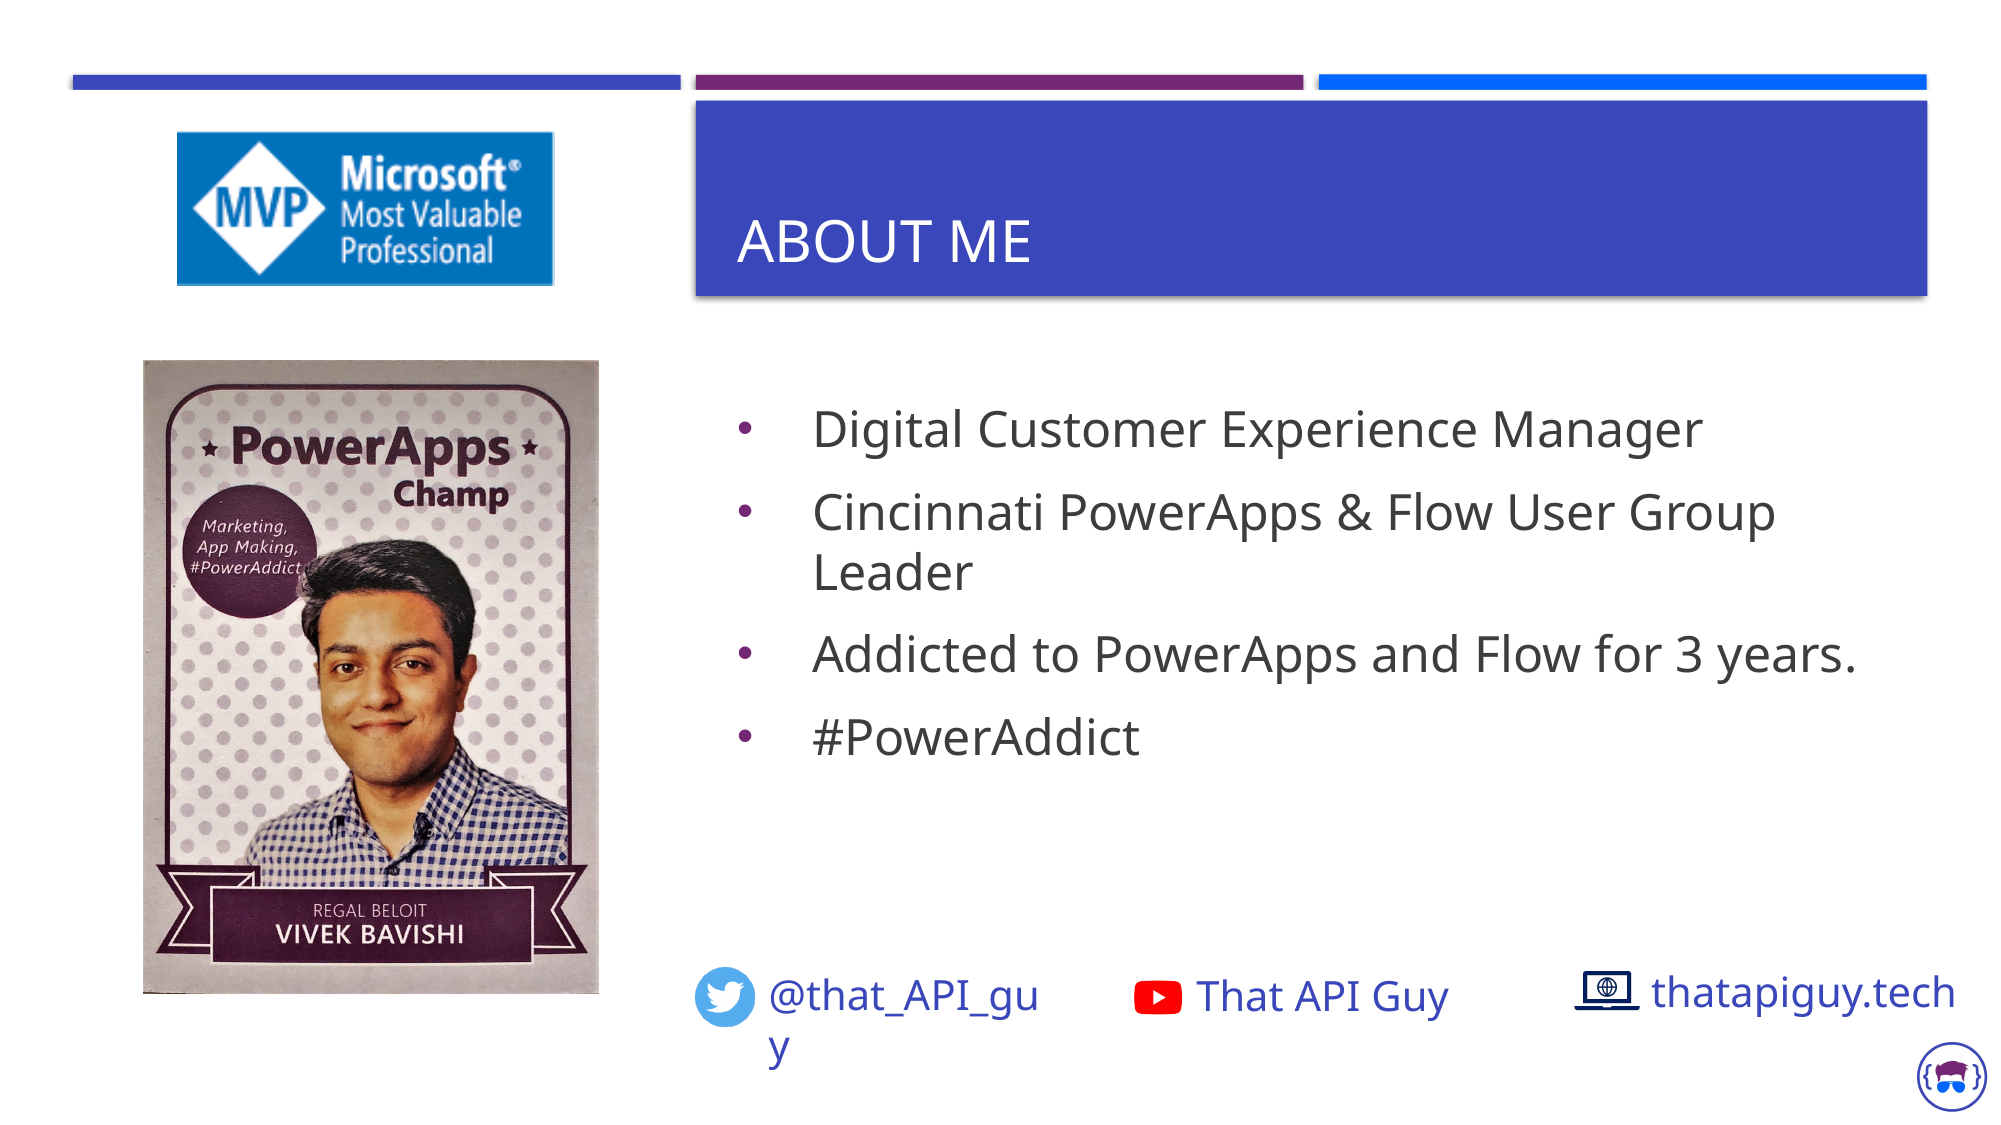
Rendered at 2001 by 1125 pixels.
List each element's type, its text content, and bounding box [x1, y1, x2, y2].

picture [1573, 956, 1641, 1025]
picture [1914, 1040, 1990, 1114]
text_box That API Guy [1230, 969, 1462, 1020]
picture [143, 360, 600, 995]
text_box [0, 88, 2000, 1125]
list Digital Customer Experience Manager Cincinnati PowerApps & Flow User Group Leader Addicted to PowerApps and Flow for 3 years. #PowerAddict [722, 357, 1905, 871]
text_box @that_API_guy [768, 968, 1046, 1069]
title About me [722, 115, 1905, 282]
picture [695, 967, 756, 1028]
picture [176, 130, 555, 286]
picture [1092, 948, 1224, 1047]
text_box thatapiguy.tech [1646, 965, 1968, 1016]
text_box [695, 100, 1928, 297]
